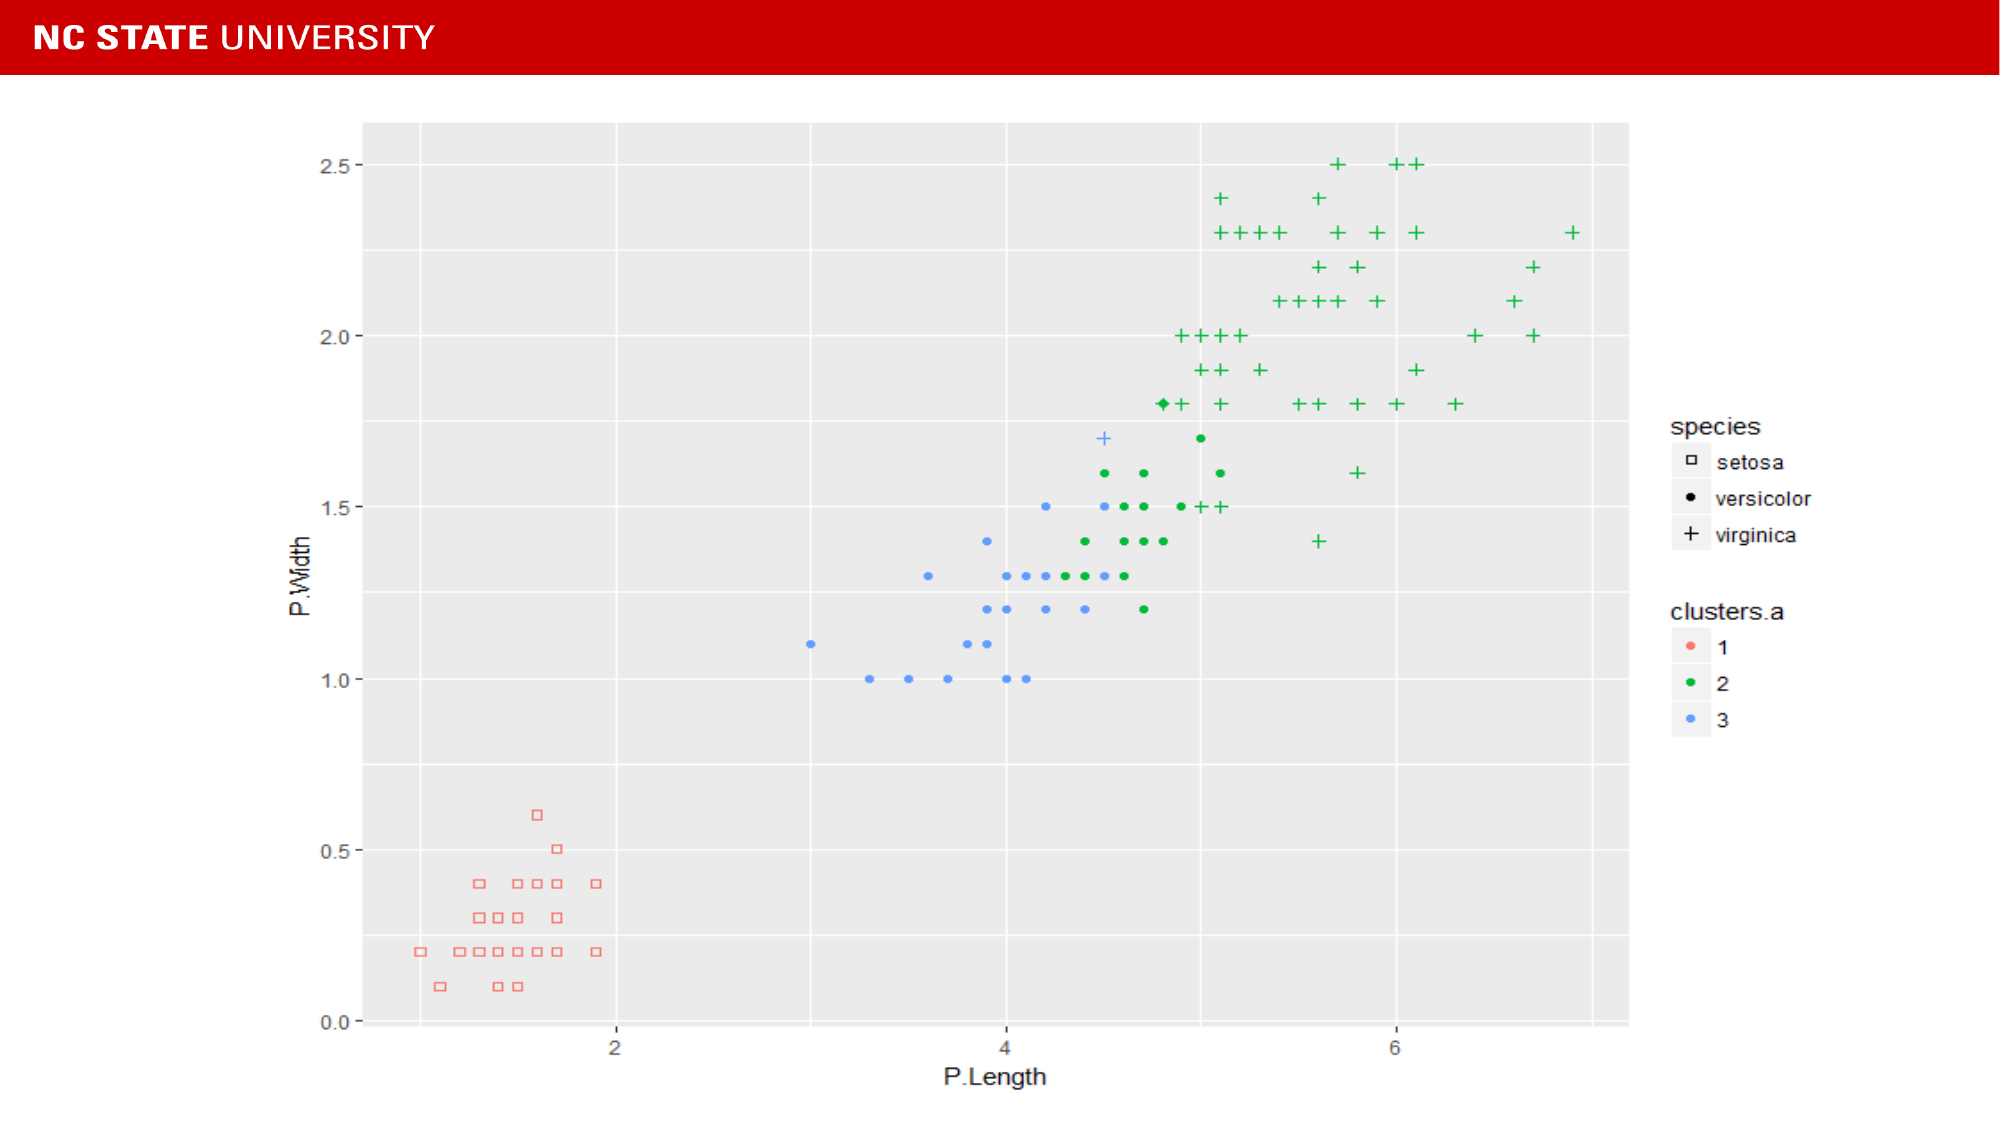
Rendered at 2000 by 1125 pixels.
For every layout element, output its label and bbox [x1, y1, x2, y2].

picture [274, 112, 1838, 1101]
picture [0, 0, 2000, 75]
